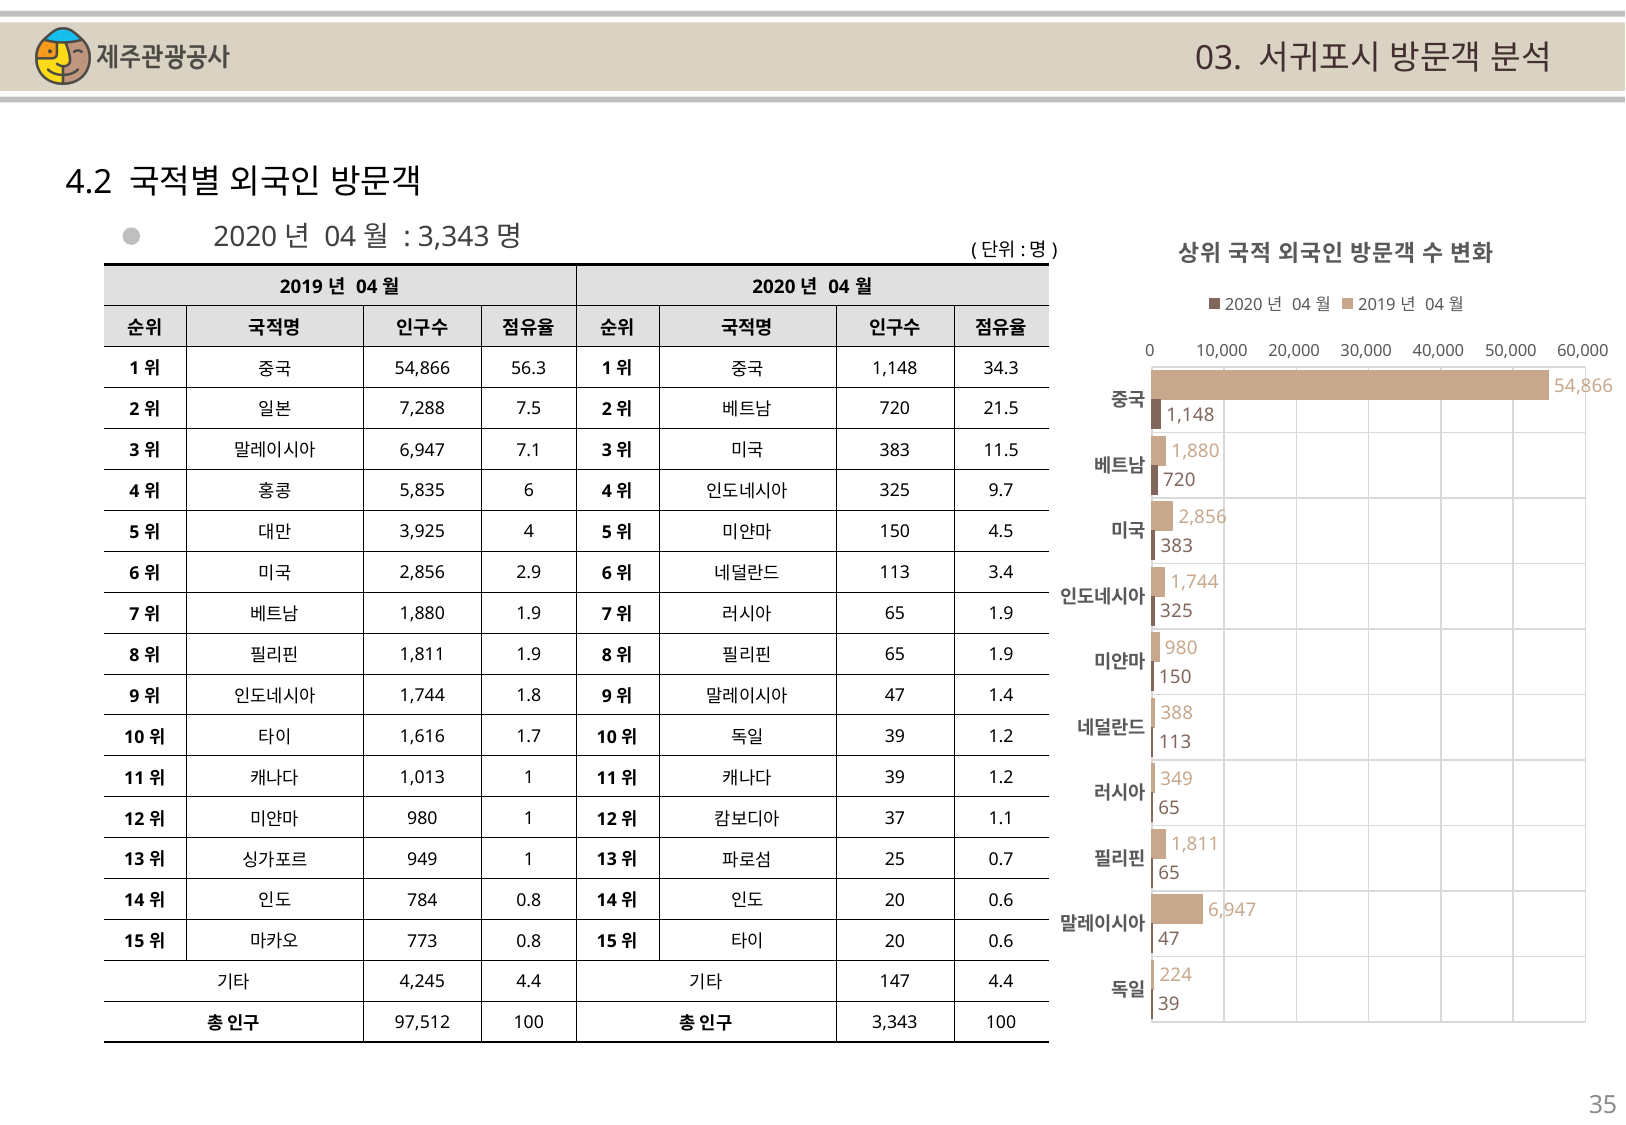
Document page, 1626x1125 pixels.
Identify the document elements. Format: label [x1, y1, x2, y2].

table_cell [364, 879, 481, 919]
table_cell [577, 879, 659, 919]
table_cell [104, 347, 186, 387]
table_cell [104, 961, 363, 1001]
table_cell [577, 388, 659, 428]
table_cell [837, 429, 954, 469]
table_cell [104, 388, 186, 428]
table_cell [837, 552, 954, 592]
table_cell [104, 756, 186, 796]
table_cell [482, 1002, 576, 1041]
table_cell [364, 306, 481, 346]
table_cell [577, 429, 659, 469]
table_cell [577, 634, 659, 674]
table_cell [104, 593, 186, 633]
text_box [956, 229, 1048, 263]
table_cell [577, 1002, 836, 1041]
table_cell [660, 715, 836, 755]
table_cell [660, 593, 836, 633]
table_cell [660, 797, 836, 837]
table_cell [364, 552, 481, 592]
table_cell [104, 797, 186, 837]
text_box [121, 226, 141, 246]
table_cell [837, 756, 954, 796]
table_cell [187, 715, 363, 755]
table_cell [955, 552, 1048, 592]
table_cell [955, 347, 1048, 387]
table_cell [955, 715, 1048, 755]
table_cell [482, 634, 576, 674]
table_cell [660, 347, 836, 387]
table_cell [187, 797, 363, 837]
table_cell [364, 675, 481, 714]
table_cell [364, 756, 481, 796]
table_cell [364, 838, 481, 878]
table_cell [482, 797, 576, 837]
table_cell [577, 961, 836, 1001]
table_cell [364, 593, 481, 633]
table_header [577, 266, 1048, 305]
table_cell [104, 1002, 363, 1041]
table_cell [364, 634, 481, 674]
table_cell [577, 715, 659, 755]
table_cell [104, 306, 186, 346]
table_cell [660, 511, 836, 551]
table_cell [660, 920, 836, 960]
table_cell [482, 961, 576, 1001]
table_cell [660, 552, 836, 592]
table_cell [660, 634, 836, 674]
table_cell [577, 511, 659, 551]
table_cell [104, 470, 186, 510]
table_cell [577, 306, 659, 346]
table_cell [104, 675, 186, 714]
table_cell [104, 838, 186, 878]
text_box [198, 210, 538, 260]
text_box [50, 152, 1144, 208]
table_cell [104, 552, 186, 592]
table_cell [660, 879, 836, 919]
table_cell [482, 838, 576, 878]
table_cell [482, 306, 576, 346]
table_cell [482, 756, 576, 796]
table_cell [955, 511, 1048, 551]
table_cell [187, 634, 363, 674]
table_cell [955, 1002, 1049, 1041]
table_cell [187, 388, 363, 428]
table_cell [187, 511, 363, 551]
table_cell [364, 470, 481, 510]
table_cell [482, 347, 576, 387]
table_cell [837, 306, 954, 346]
table_cell [955, 388, 1048, 428]
table_cell [187, 838, 363, 878]
table_cell [837, 470, 954, 510]
table_cell [482, 511, 576, 551]
table_cell [187, 552, 363, 592]
table_cell [837, 715, 954, 755]
table_cell [104, 920, 186, 960]
table_cell [364, 715, 481, 755]
slide_number [1251, 1063, 1618, 1123]
text_box [1042, 28, 1595, 84]
table_cell [577, 593, 659, 633]
table_cell [955, 675, 1048, 714]
table_cell [364, 797, 481, 837]
table_cell [955, 306, 1048, 346]
table_cell [660, 388, 836, 428]
table_cell [364, 429, 481, 469]
table_cell [837, 634, 954, 674]
table_cell [187, 920, 363, 960]
table_cell [364, 511, 481, 551]
table_cell [837, 838, 954, 878]
table_cell [577, 797, 659, 837]
table_cell [955, 429, 1048, 469]
picture [31, 26, 232, 87]
table_cell [577, 920, 659, 960]
table_cell [104, 429, 186, 469]
table_cell [837, 920, 954, 960]
table_cell [837, 1002, 954, 1041]
table_cell [104, 715, 186, 755]
table_cell [482, 470, 576, 510]
table_cell [660, 756, 836, 796]
table_cell [837, 388, 954, 428]
chart [1048, 203, 1625, 1039]
table_cell [955, 470, 1048, 510]
table_cell [577, 838, 659, 878]
table_cell [482, 920, 576, 960]
table_cell [955, 756, 1048, 796]
table_cell [482, 593, 576, 633]
table_cell [104, 511, 186, 551]
table_cell [837, 797, 954, 837]
table_cell [482, 552, 576, 592]
table_cell [660, 675, 836, 714]
table_cell [187, 593, 363, 633]
table_cell [187, 470, 363, 510]
table_cell [660, 470, 836, 510]
table_cell [104, 879, 186, 919]
table_cell [364, 961, 481, 1001]
table_cell [104, 634, 186, 674]
table_cell [955, 961, 1048, 1001]
table_cell [955, 797, 1048, 837]
table_cell [364, 388, 481, 428]
table_cell [482, 429, 576, 469]
table_cell [364, 920, 481, 960]
table_cell [482, 675, 576, 714]
table_header [104, 266, 576, 305]
table_cell [577, 470, 659, 510]
table_cell [364, 347, 481, 387]
table_cell [837, 675, 954, 714]
table_cell [660, 838, 836, 878]
table_cell [955, 879, 1048, 919]
table_cell [187, 429, 363, 469]
table_cell [364, 1002, 481, 1041]
table_cell [837, 879, 954, 919]
table_cell [837, 593, 954, 633]
table_cell [577, 552, 659, 592]
table_cell [837, 347, 954, 387]
table_cell [837, 961, 954, 1001]
table_cell [955, 593, 1048, 633]
table_cell [482, 879, 576, 919]
table_cell [660, 429, 836, 469]
table_cell [837, 511, 954, 551]
table_cell [187, 756, 363, 796]
table_cell [577, 756, 659, 796]
table_cell [955, 838, 1048, 878]
table_cell [577, 675, 659, 714]
table_cell [187, 879, 363, 919]
table_cell [187, 347, 363, 387]
table_cell [187, 675, 363, 714]
table_cell [660, 306, 836, 346]
table_cell [577, 347, 659, 387]
table_cell [187, 306, 363, 346]
table_cell [955, 634, 1048, 674]
table_cell [482, 715, 576, 755]
table_cell [955, 920, 1048, 960]
table_cell [482, 388, 576, 428]
